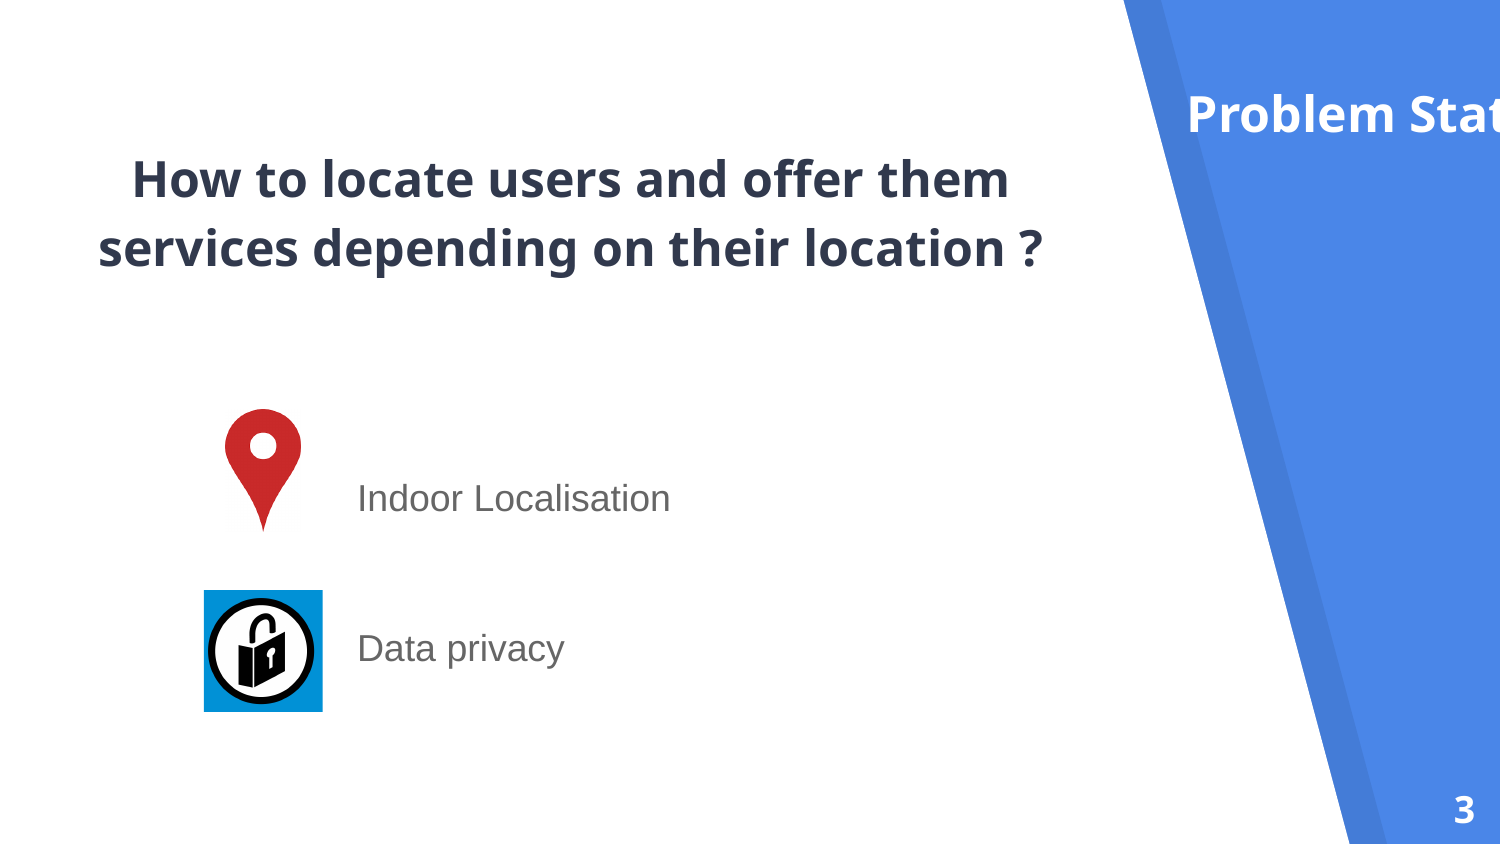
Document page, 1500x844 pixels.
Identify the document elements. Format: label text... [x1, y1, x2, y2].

text_box Data privacy [341, 609, 876, 689]
text_box ‹#› [1400, 779, 1491, 844]
picture [209, 599, 313, 703]
text_box Indoor Localisation [341, 459, 876, 539]
title Problem Statement [1171, 77, 1500, 158]
text_box How to locate users and offer them services depending on their location ? [23, 43, 1119, 372]
picture [225, 409, 301, 532]
